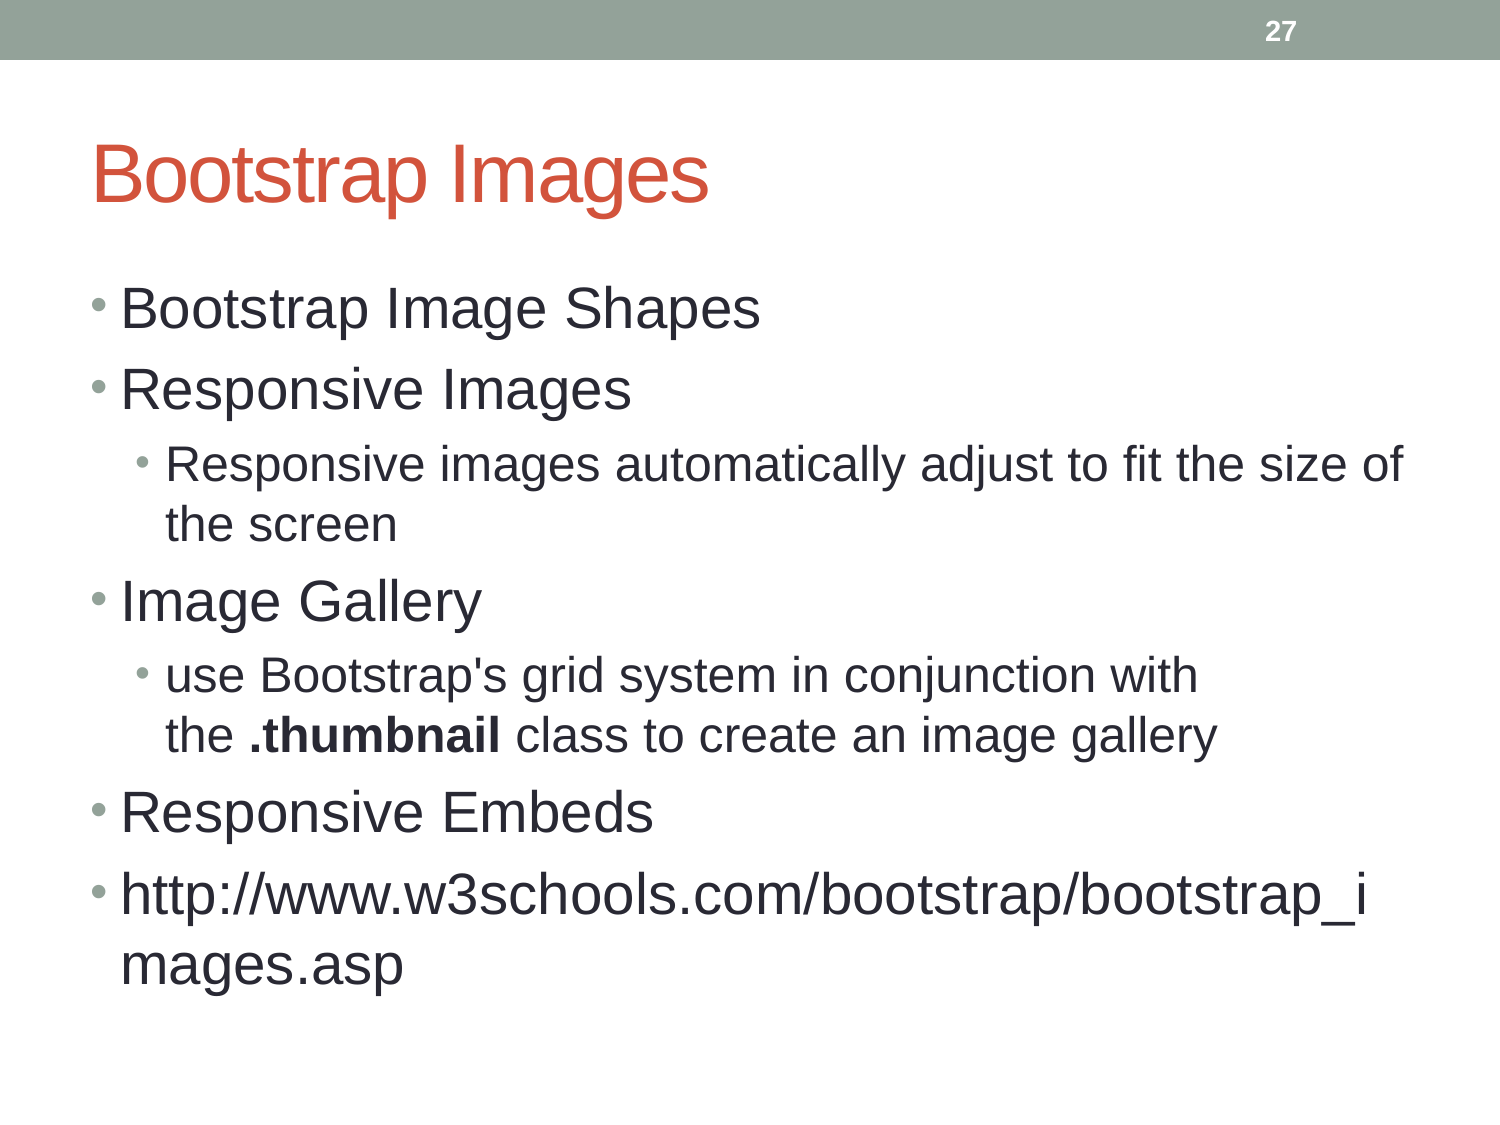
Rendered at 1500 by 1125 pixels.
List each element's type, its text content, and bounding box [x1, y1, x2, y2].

list Bootstrap Image Shapes Responsive Images Responsive images automatically adjust to fit the size of the screen Image Gallery use Bootstrap's grid system in conjunction with the .thumbnail class to create an image gallery Responsive Embeds http://www.w3schools.com/bootstrap/bootstrap_i mages.asp [75, 262, 1425, 1063]
title Bootstrap Images [75, 87, 1425, 250]
slide_number 27 [1250, 3, 1425, 57]
